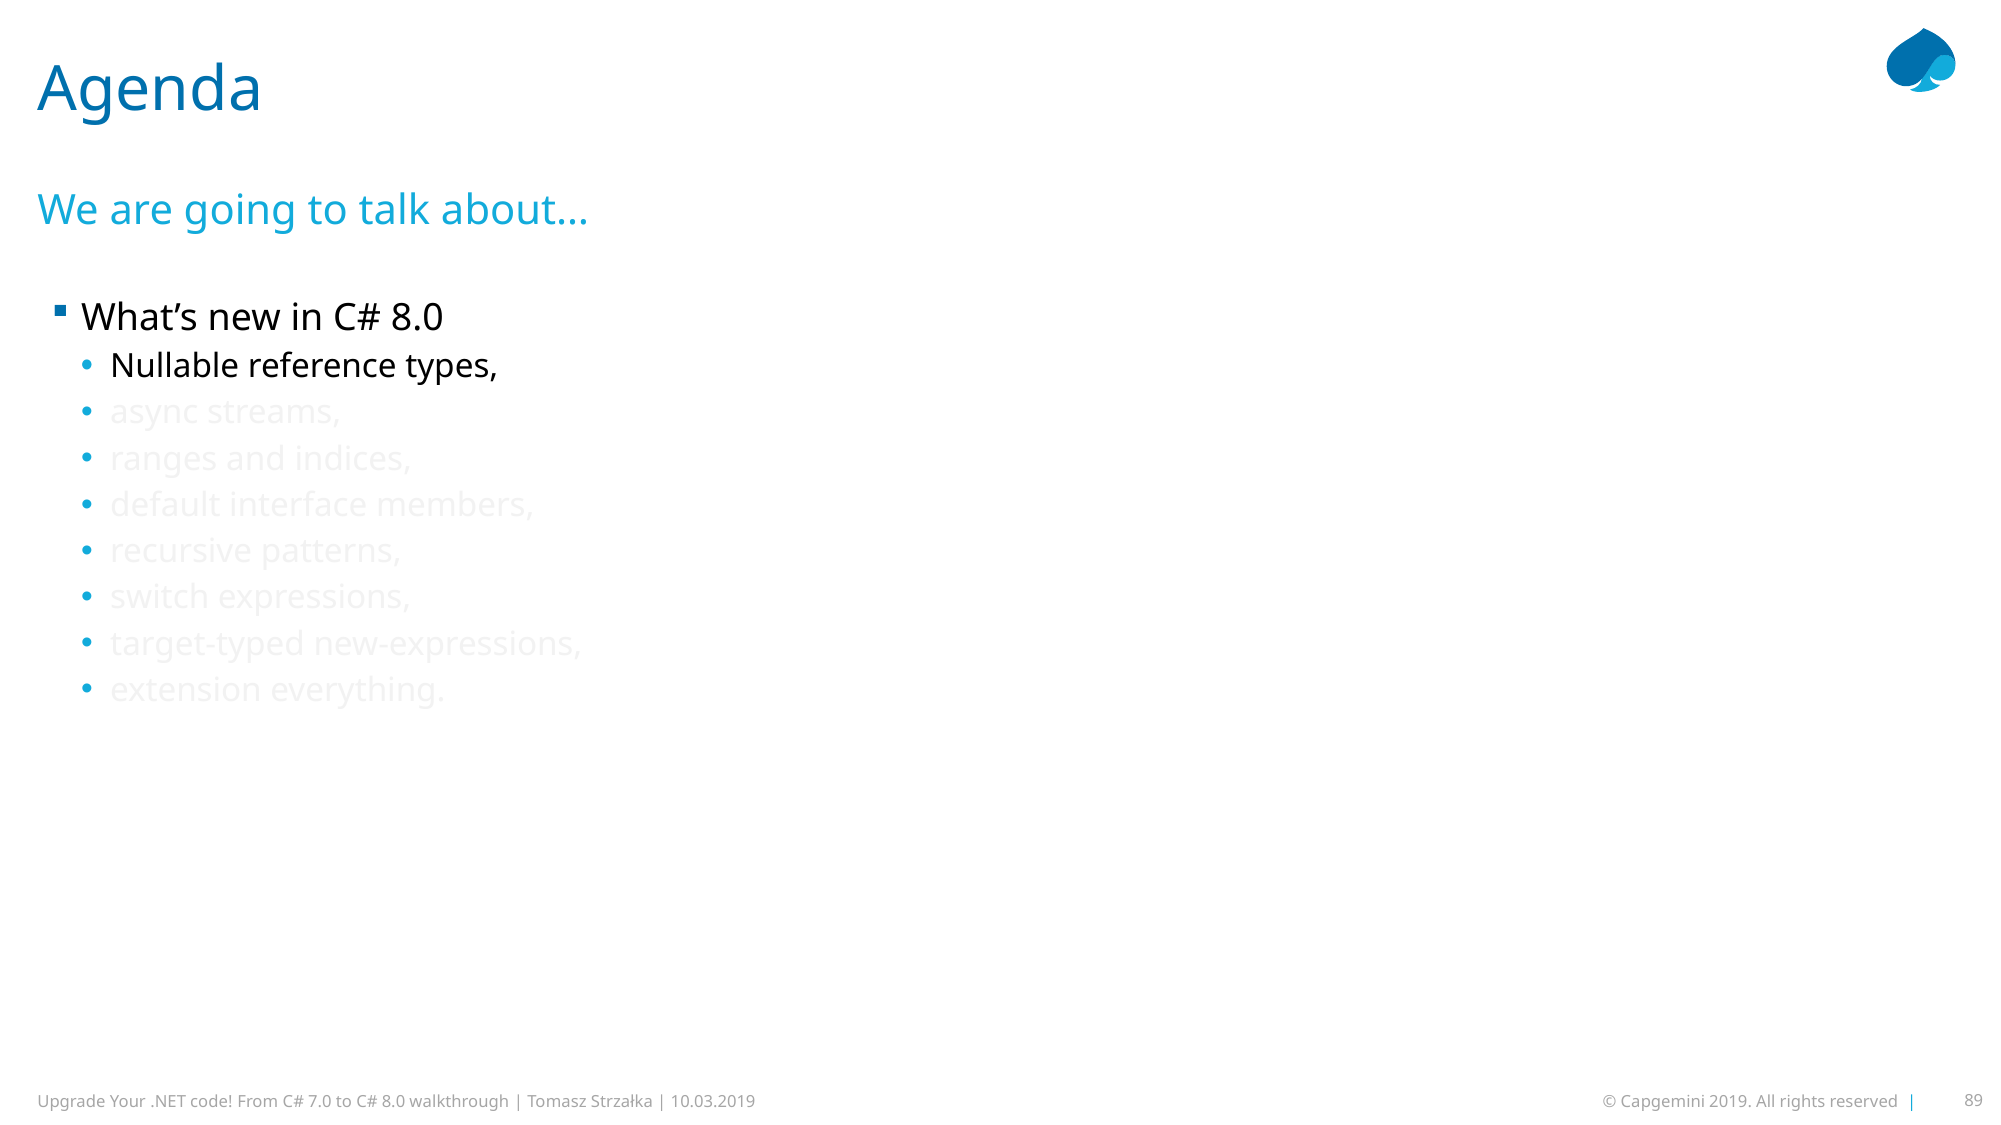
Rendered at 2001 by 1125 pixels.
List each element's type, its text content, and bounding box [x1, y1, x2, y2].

title Agenda [37, 0, 1863, 182]
list We are going to talk about… [37, 188, 1957, 272]
text_box What’s new in C# 8.0 Nullable reference types, [37, 297, 1957, 1031]
